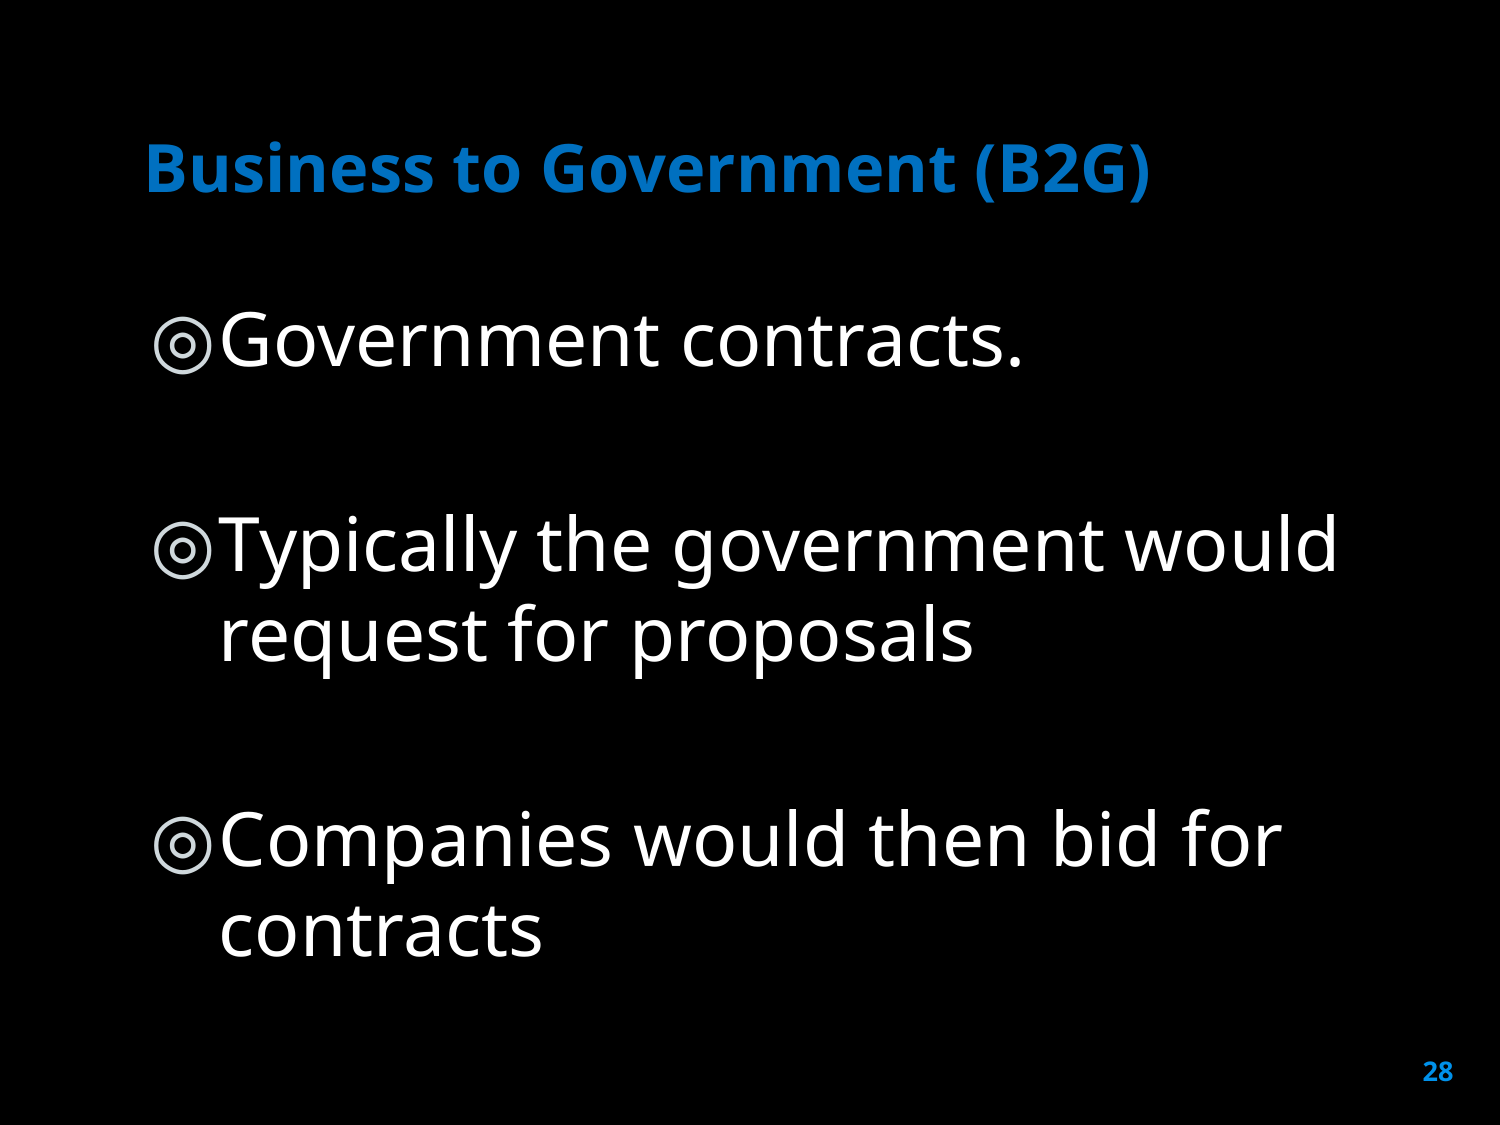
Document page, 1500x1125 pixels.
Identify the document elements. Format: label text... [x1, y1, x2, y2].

list Government contracts. Typically the government would request for proposals Companies would then bid for contracts [128, 275, 1372, 1058]
slide_number 28 [1378, 1038, 1469, 1125]
title Business to Government (B2G) [128, 67, 1372, 222]
